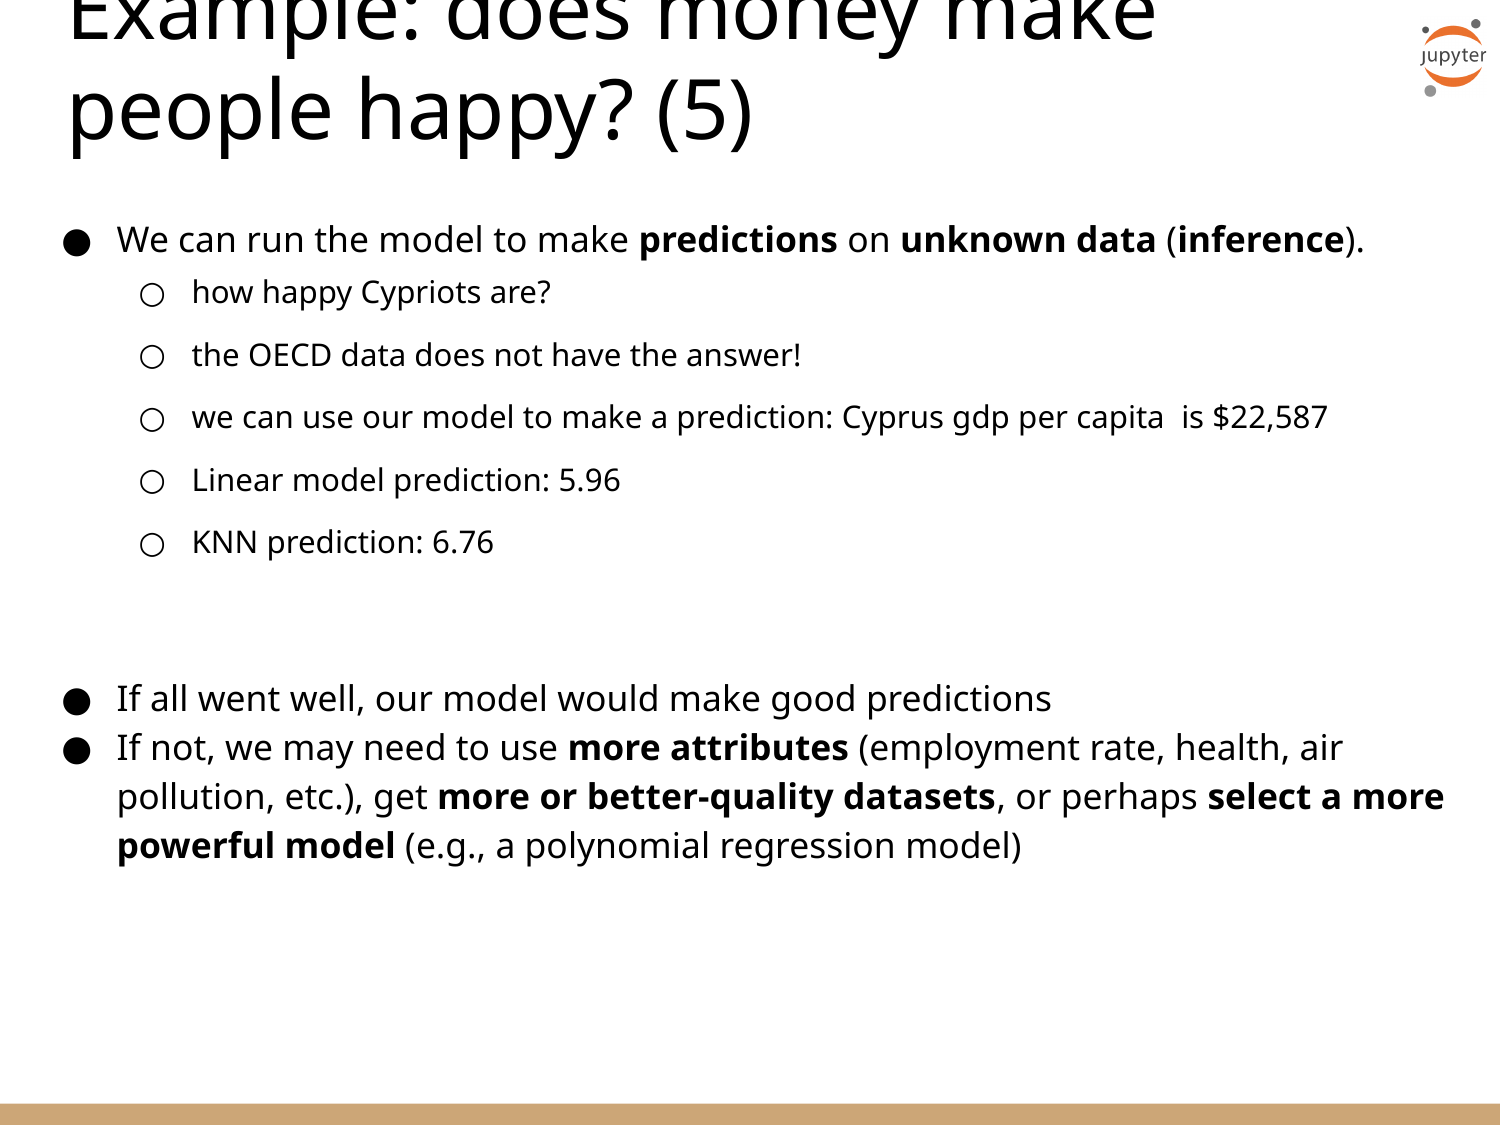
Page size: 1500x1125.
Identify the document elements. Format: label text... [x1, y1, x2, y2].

picture [1419, 16, 1488, 98]
title Example: does money make people happy? (5) [51, 69, 1449, 172]
list We can run the model to make predictions on unknown data (inference). how happy Cypriots are? the OECD data does not have the answer! we can use our model to make a prediction: Cyprus gdp per capita is $22,587 Linear model prediction: 5.96 KNN prediction: 6.76 If all went well, our model would make good predictions If not, we may need to use more attributes (employment rate, health, air pollution, etc.), get more or better-quality datasets, or perhaps select a more powerful model (e.g., a polynomial regression model) [26, 195, 1474, 928]
